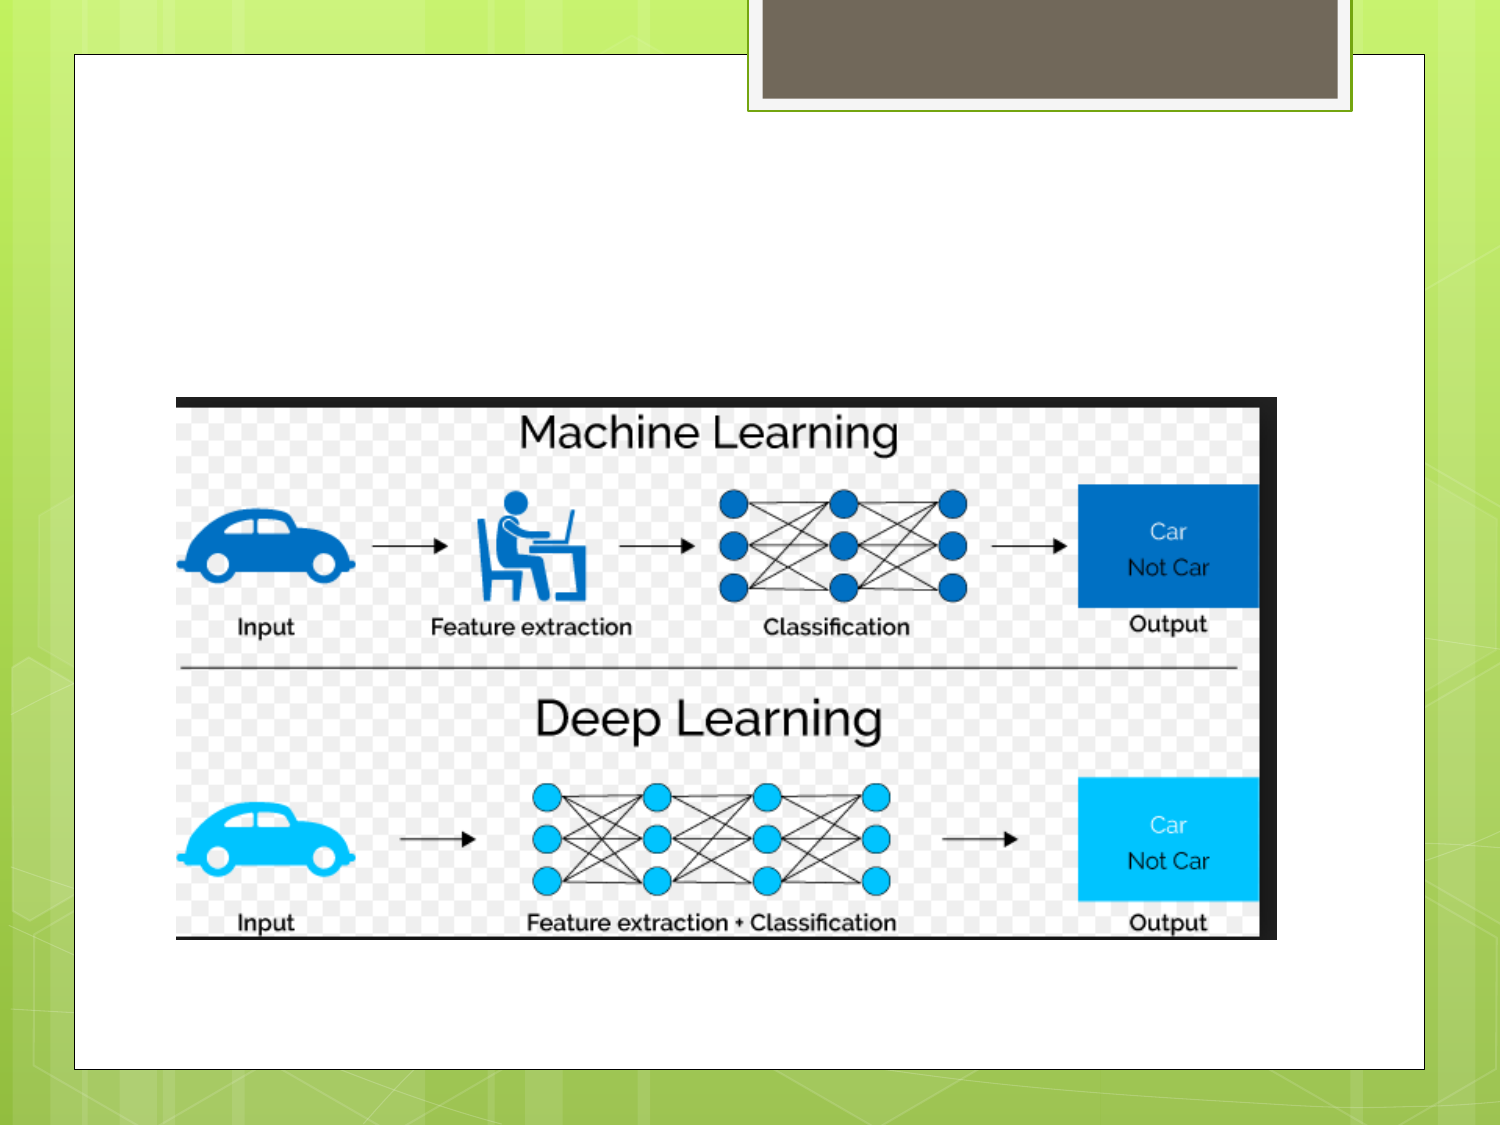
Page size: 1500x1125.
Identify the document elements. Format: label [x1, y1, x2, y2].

list [176, 397, 1278, 941]
